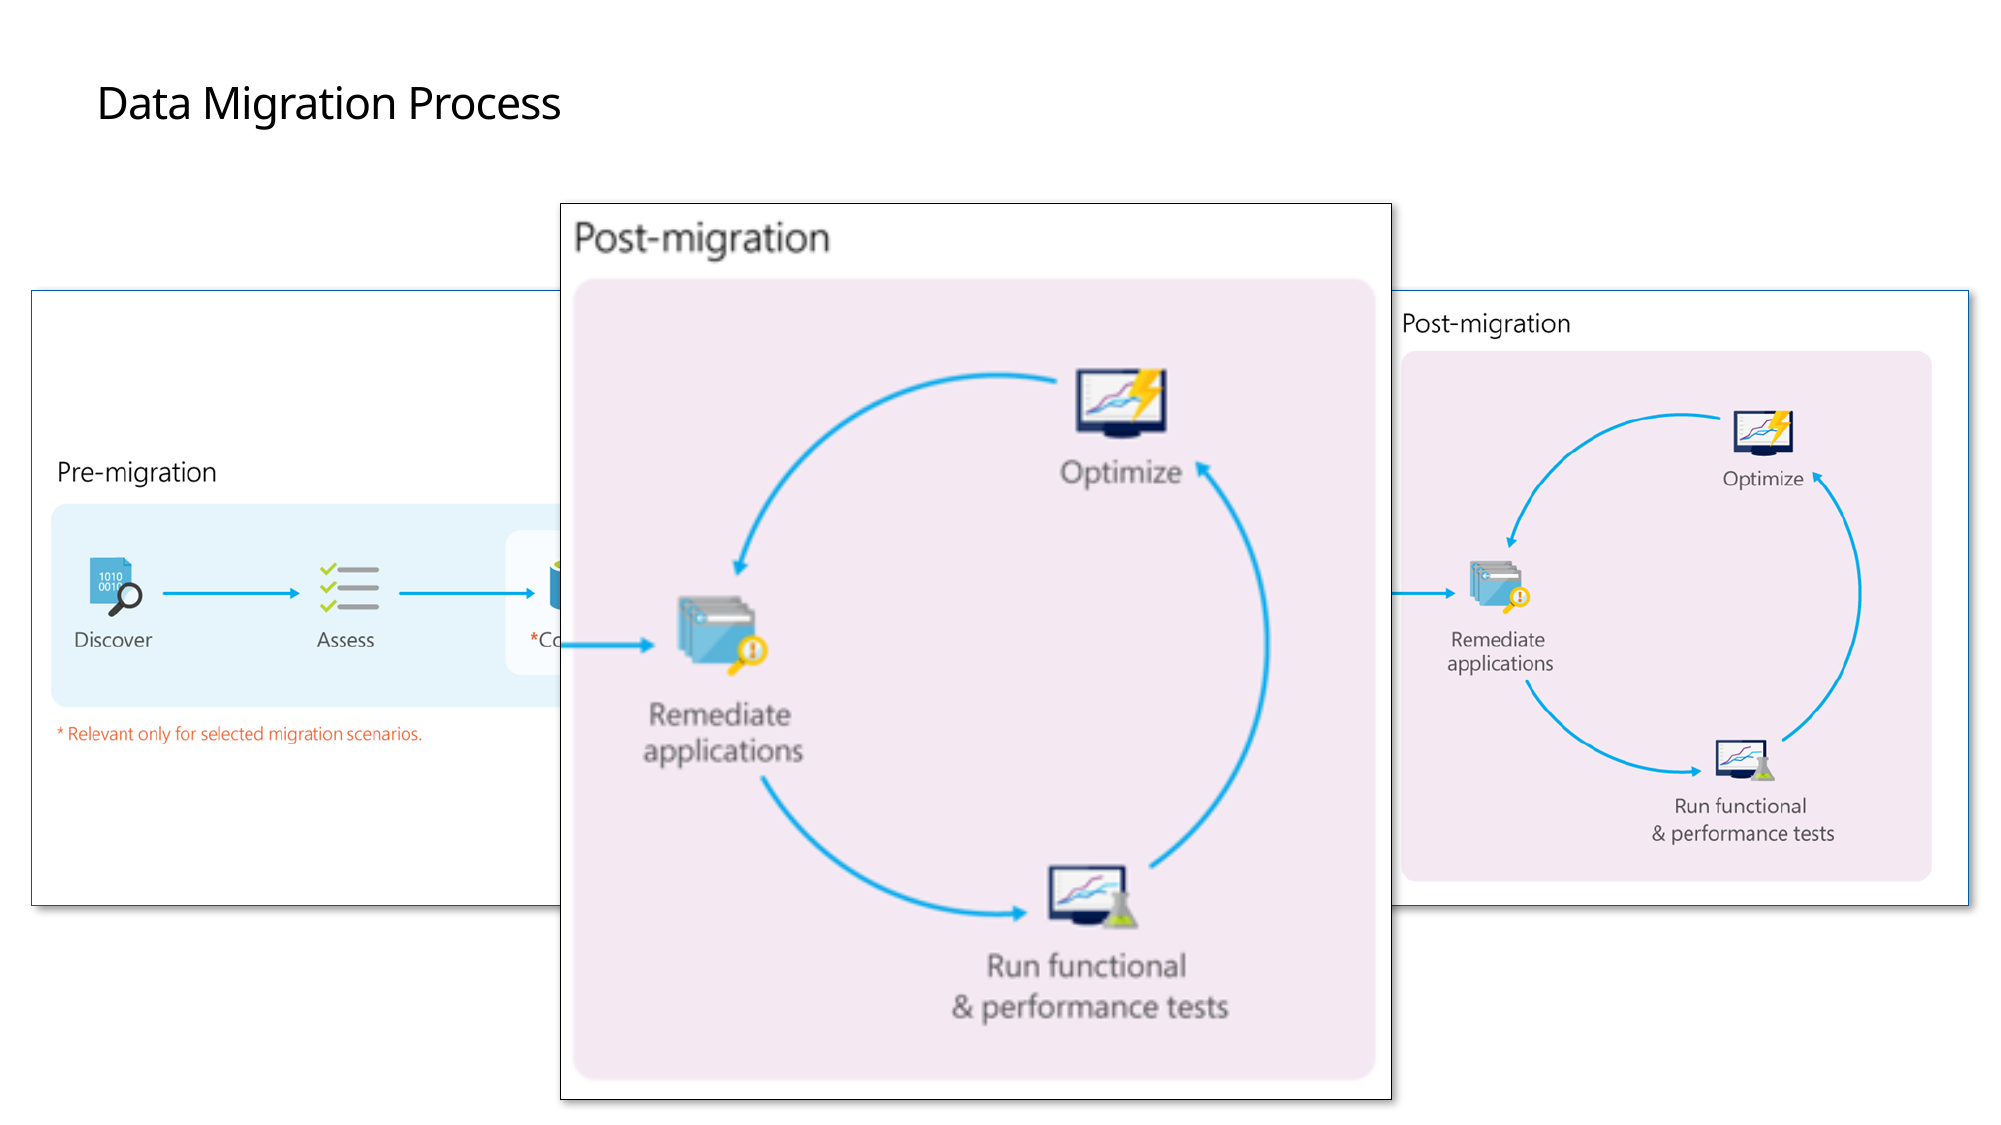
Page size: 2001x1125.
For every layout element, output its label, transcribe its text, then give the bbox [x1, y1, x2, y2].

title Data Migration Process [96, 75, 1904, 166]
picture [31, 202, 1969, 1100]
